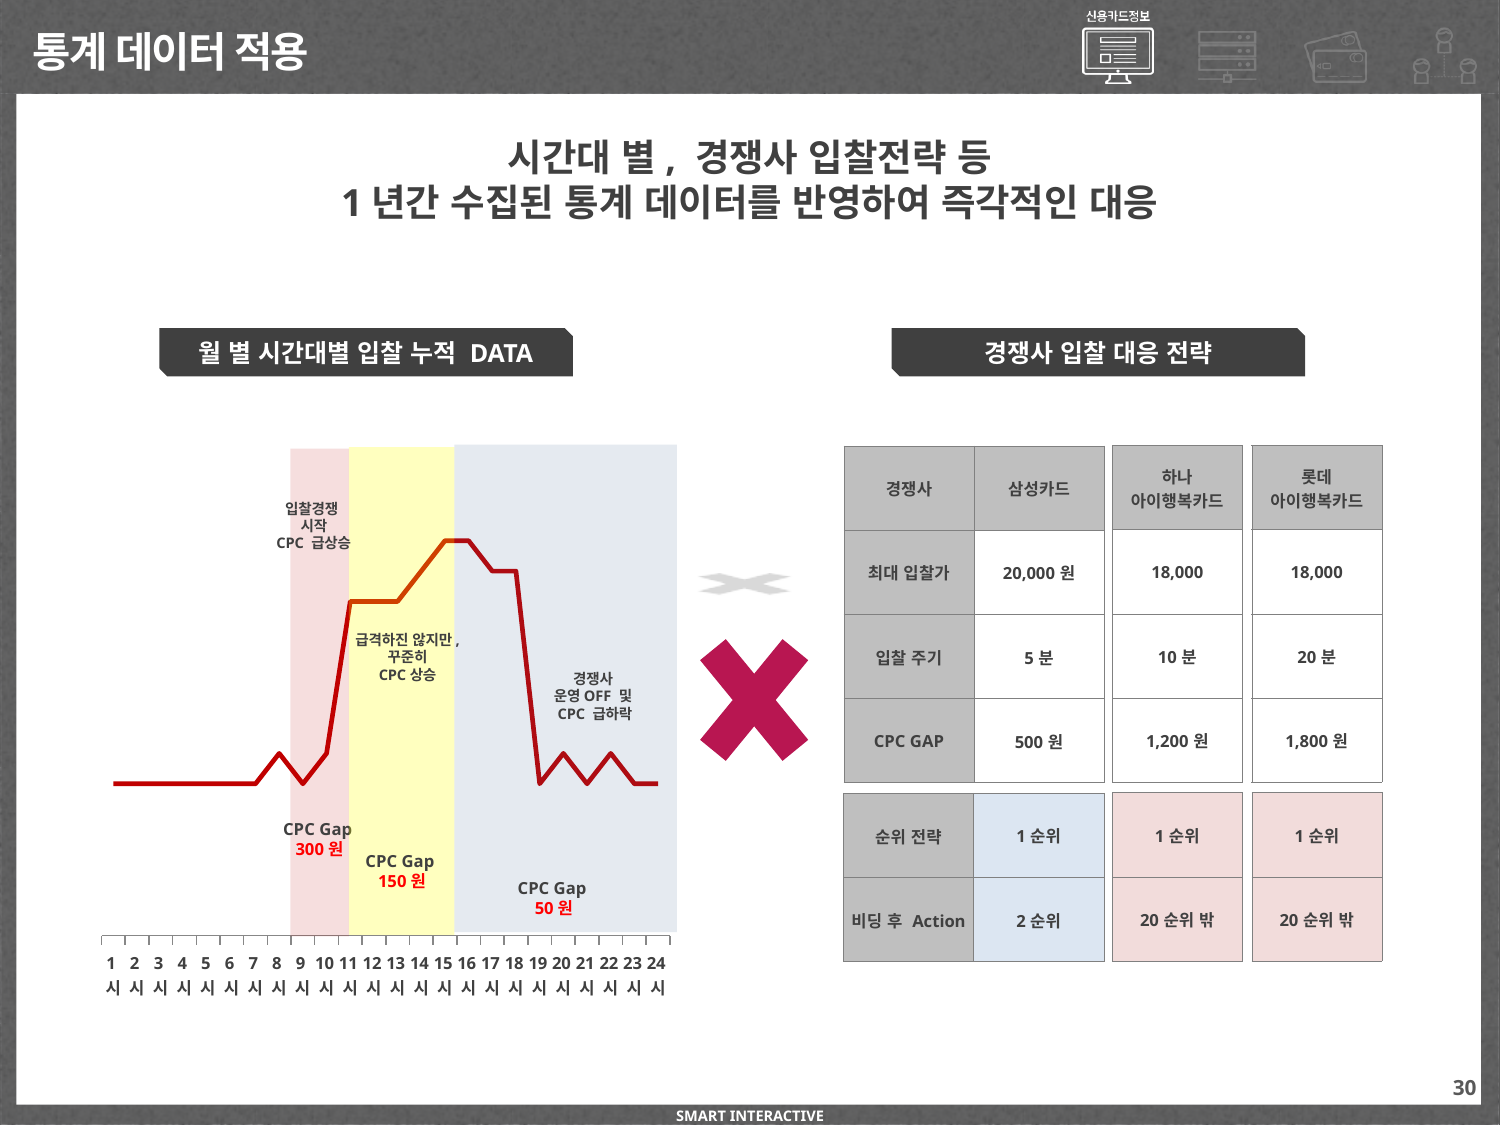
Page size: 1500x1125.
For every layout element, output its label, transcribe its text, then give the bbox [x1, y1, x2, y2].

table_header 1순위 [1253, 793, 1382, 877]
text_box 경쟁사 입찰 대응 전략 [889, 325, 1308, 379]
text_box [698, 637, 811, 763]
picture [1031, 0, 1500, 126]
table_cell 비딩 후 Action [844, 878, 973, 961]
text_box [0, 0, 1025, 94]
table_cell 20순위 밖 [1113, 878, 1242, 961]
text_box 시간대 별, 경쟁사 입찰전략 등 1년간 수집된 통계 데이터를 반영하여 즉각적인 대응 [17, 126, 1483, 277]
table_header 하나 아이행복카드 [1113, 446, 1242, 529]
table_cell 1,800원 [1253, 699, 1382, 782]
table_cell 20분 [1253, 615, 1382, 698]
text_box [74, 327, 690, 1000]
table_cell 입찰 주기 [845, 615, 974, 698]
table_cell 500원 [975, 699, 1104, 782]
table_cell 최대 입찰가 [845, 531, 974, 614]
table_header 1순위 [974, 794, 1104, 877]
table_cell 2순위 [974, 878, 1104, 961]
table_header 롯데 아이행복카드 [1253, 446, 1382, 529]
table_cell 20순위 밖 [1253, 878, 1382, 961]
table_header 순위 전략 [844, 794, 973, 877]
table_header 1순위 [1113, 793, 1242, 877]
table_cell 1,200원 [1113, 699, 1242, 782]
table_cell 5분 [975, 615, 1104, 698]
table_cell 18,000 [1113, 530, 1242, 614]
table_cell 10분 [1113, 615, 1242, 698]
table_header 삼성카드 [975, 447, 1104, 530]
table_cell 18,000 [1253, 530, 1382, 614]
table_cell 20,000원 [975, 531, 1104, 614]
table_header 경쟁사 [845, 447, 974, 530]
table_cell CPC GAP [845, 699, 974, 782]
